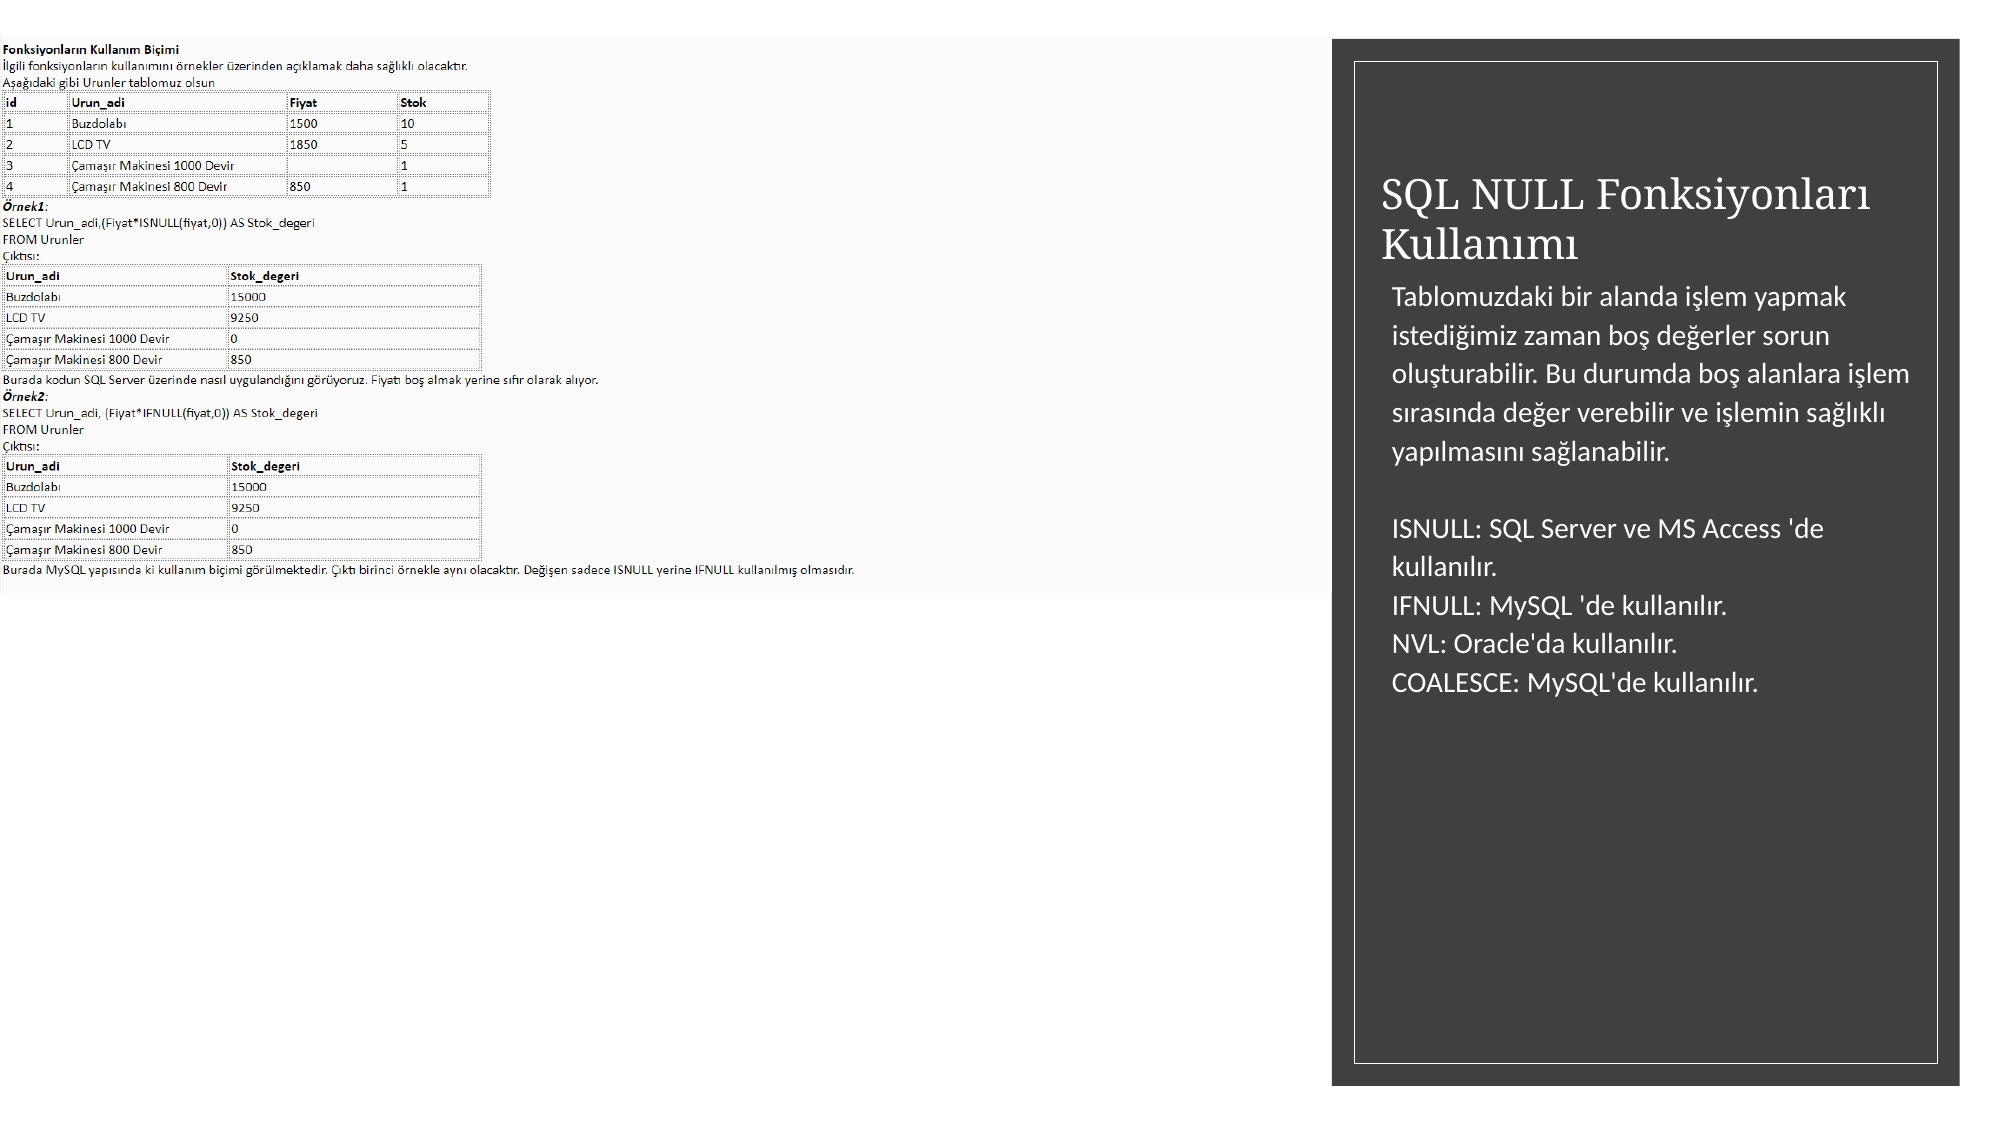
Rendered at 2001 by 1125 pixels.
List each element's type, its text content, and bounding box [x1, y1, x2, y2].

picture [0, 35, 1332, 593]
list Tablomuzdaki bir alanda işlem yapmak istediğimiz zaman boş değerler sorun oluşturabilir. Bu durumda boş alanlara işlem sırasında değer verebilir ve işlemin sağlıklı yapılmasını sağlanabilir. ISNULL: SQL Server ve MS Access 'de kullanılır. IFNULL: MySQL 'de kullanılır. NVL: Oracle'da kullanılır. COALESCE: MySQL'de kullanılır. [1376, 266, 1930, 1058]
title SQL NULL Fonksiyonları Kullanımı [1366, 86, 1907, 276]
